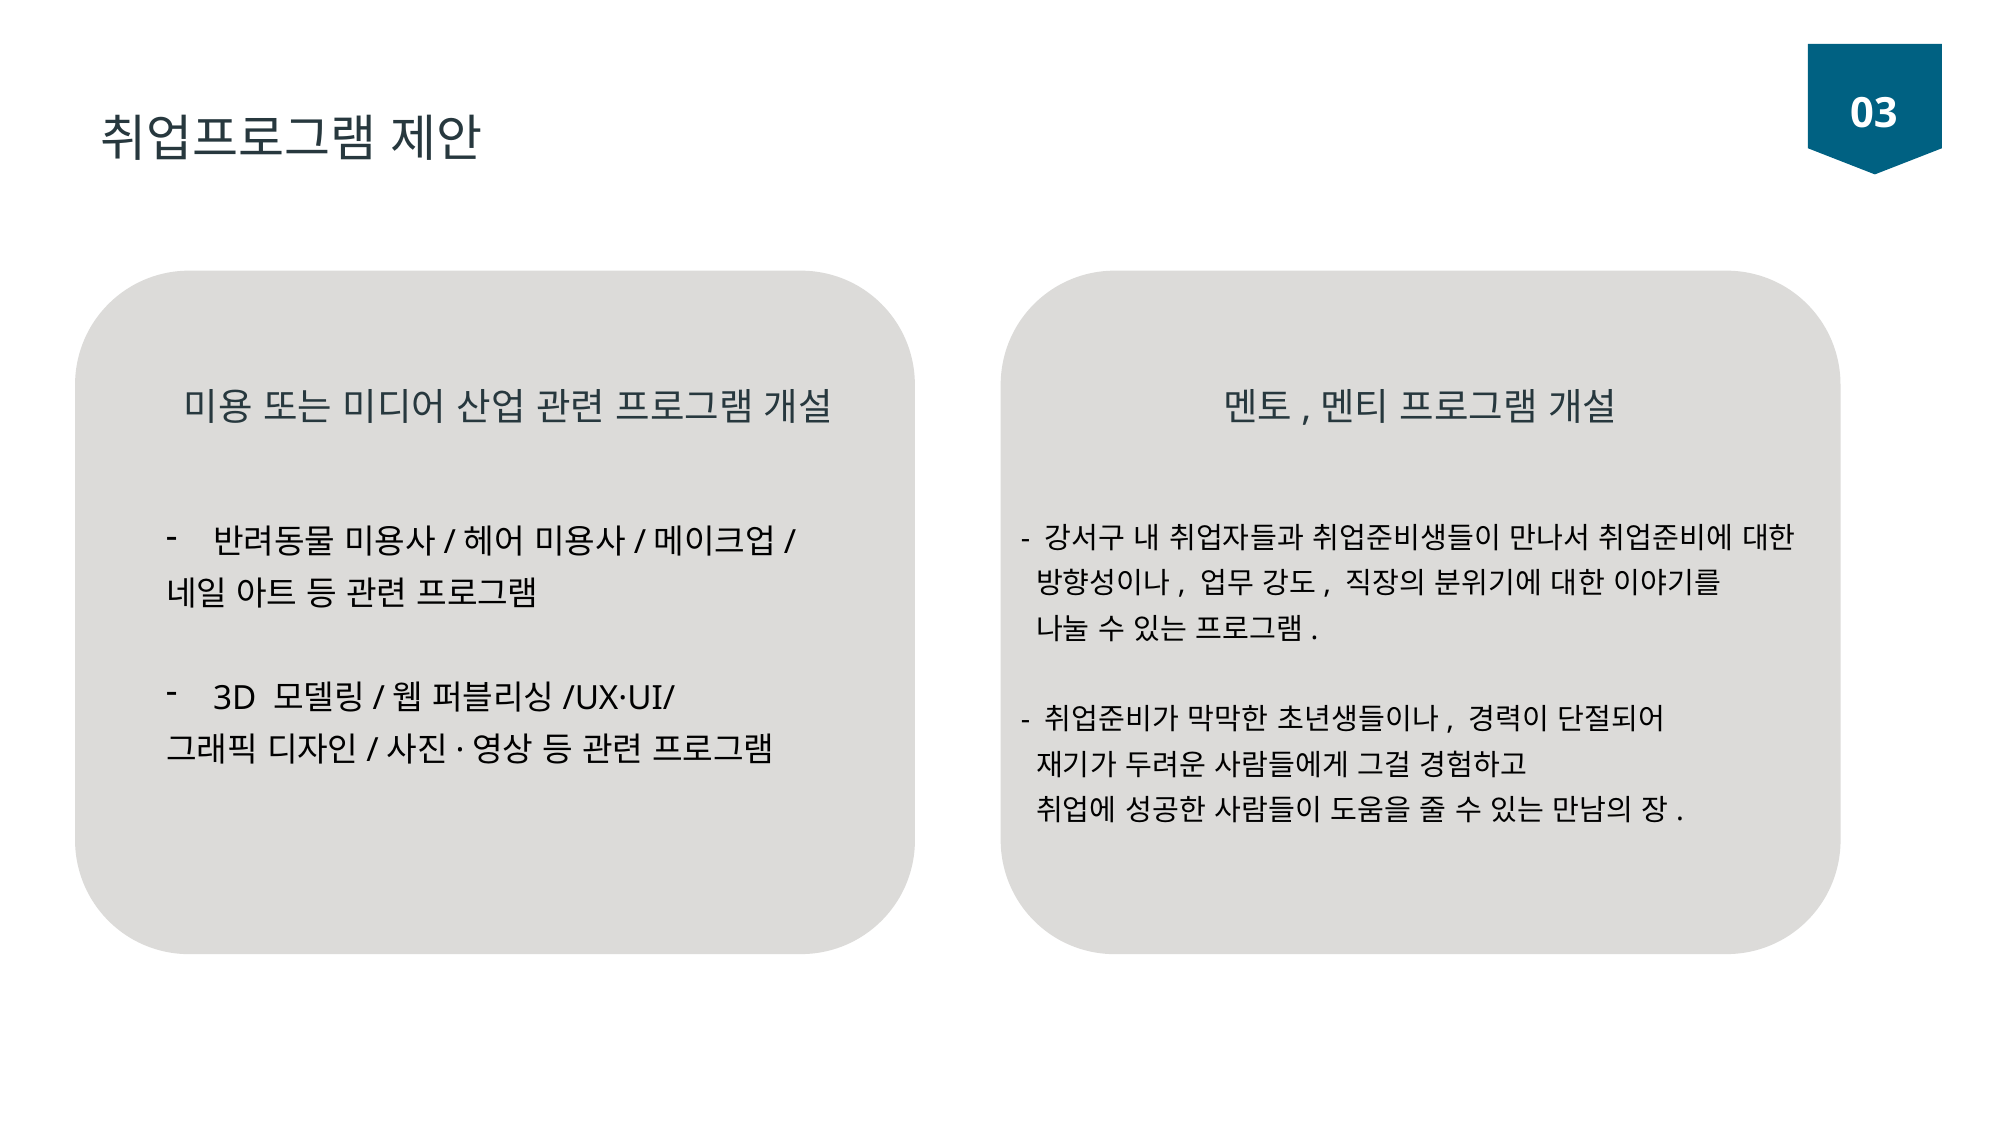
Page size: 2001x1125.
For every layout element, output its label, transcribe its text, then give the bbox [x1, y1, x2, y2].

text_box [1807, 43, 1942, 175]
text_box 취업프로그램 제안 [86, 98, 498, 174]
text_box [1006, 880, 1835, 956]
text_box 반려동물 미용사/헤어 미용사/메이크업/ 네일 아트 등 관련 프로그램 3D 모델링/웹 퍼블리싱/UX·UI/ 그래픽 디자인/사진·영상 등 관련 프로그램 [151, 501, 1006, 828]
text_box [999, 269, 1842, 501]
text_box - 강서구 내 취업자들과 취업준비생들이 만나서 취업준비에 대한 방향성이나, 업무 강도, 직장의 분위기에 대한 이야기를 나눌 수 있는 프로그램. - 취업준비가 막막한 초년생들이나, 경력이 단절되어 재기가 두려운 사람들에게 그걸 경험하고 취업에 성공한 사람들이 도움을 줄 수 있는 만남의 장. [1006, 501, 1988, 880]
text_box [999, 828, 1006, 878]
text_box [74, 269, 916, 956]
text_box 미용 또는 미디어 산업 관련 프로그램 개설 [169, 375, 849, 481]
text_box 멘토,멘티 프로그램 개설 [1208, 375, 1633, 481]
